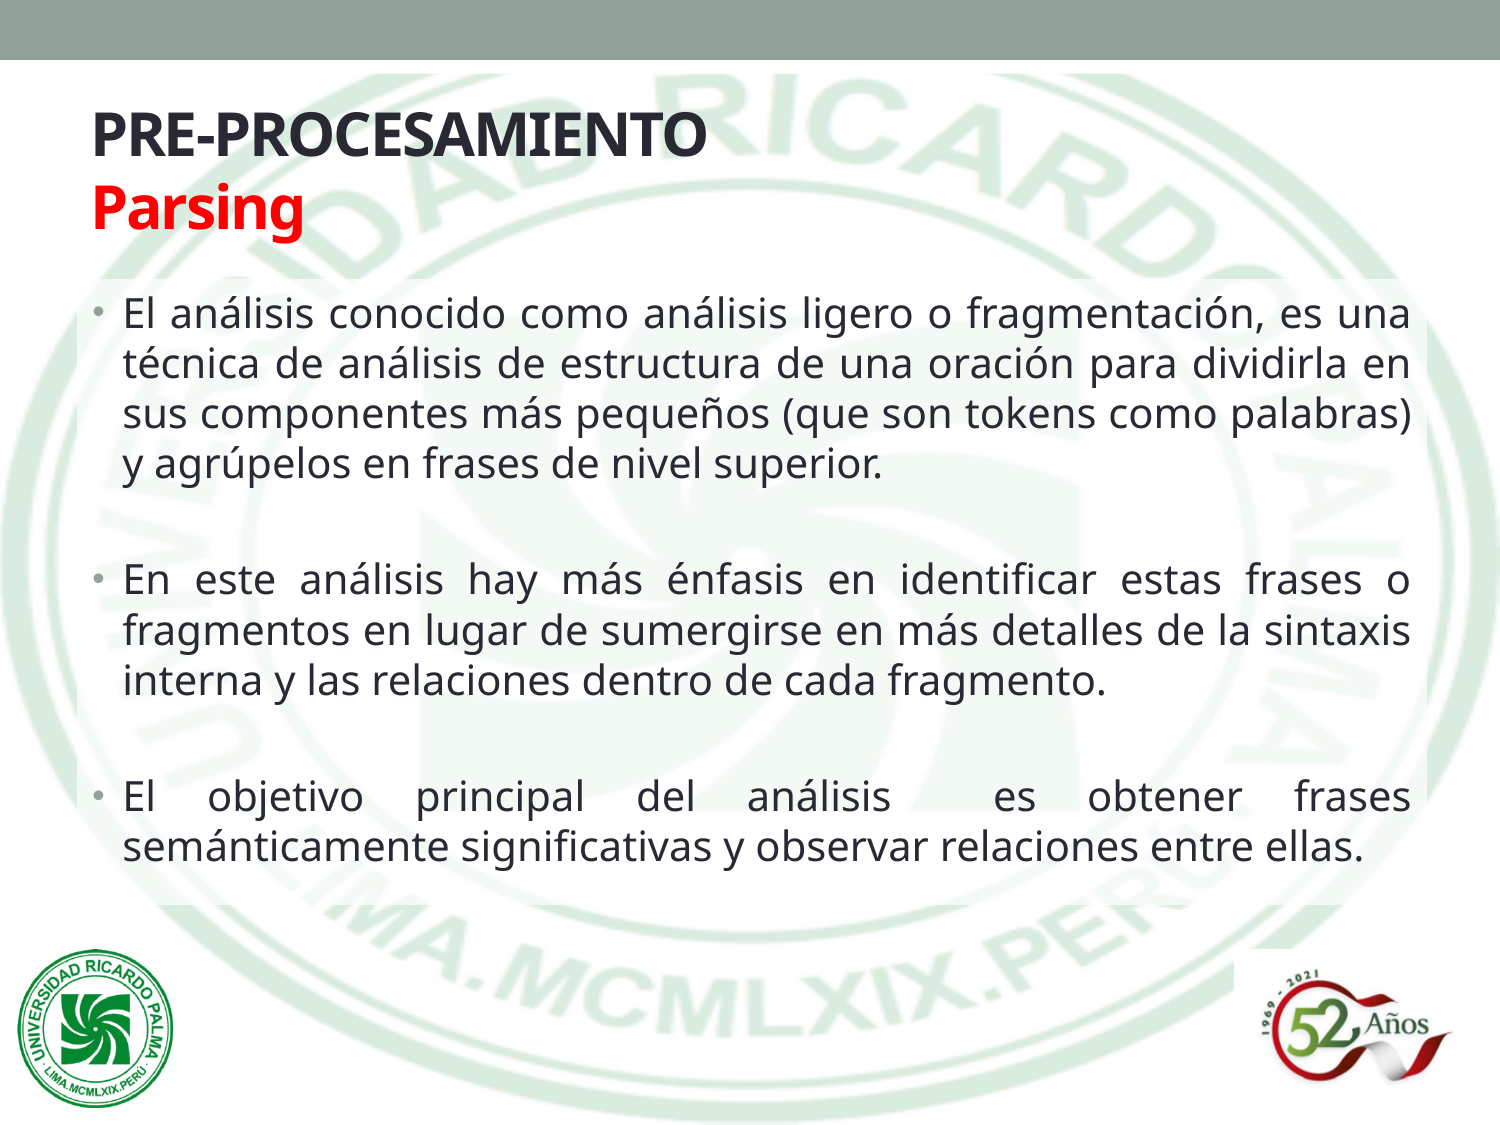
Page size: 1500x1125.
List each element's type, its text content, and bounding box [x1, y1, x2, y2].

picture [1233, 949, 1465, 1106]
picture [17, 949, 173, 1109]
title PRE-PROCESAMIENTO Parsing [75, 87, 1459, 250]
list El análisis conocido como análisis ligero o fragmentación, es una técnica de análisis de estructura de una oración para dividirla en sus componentes más pequeños (que son tokens como palabras) y agrúpelos en frases de nivel superior. En este análisis hay más énfasis en identificar estas frases o fragmentos en lugar de sumergirse en más detalles de la sintaxis interna y las relaciones dentro de cada fragmento. El objetivo principal del análisis es obtener frases semánticamente significativas y observar relaciones entre ellas. [77, 278, 1428, 905]
